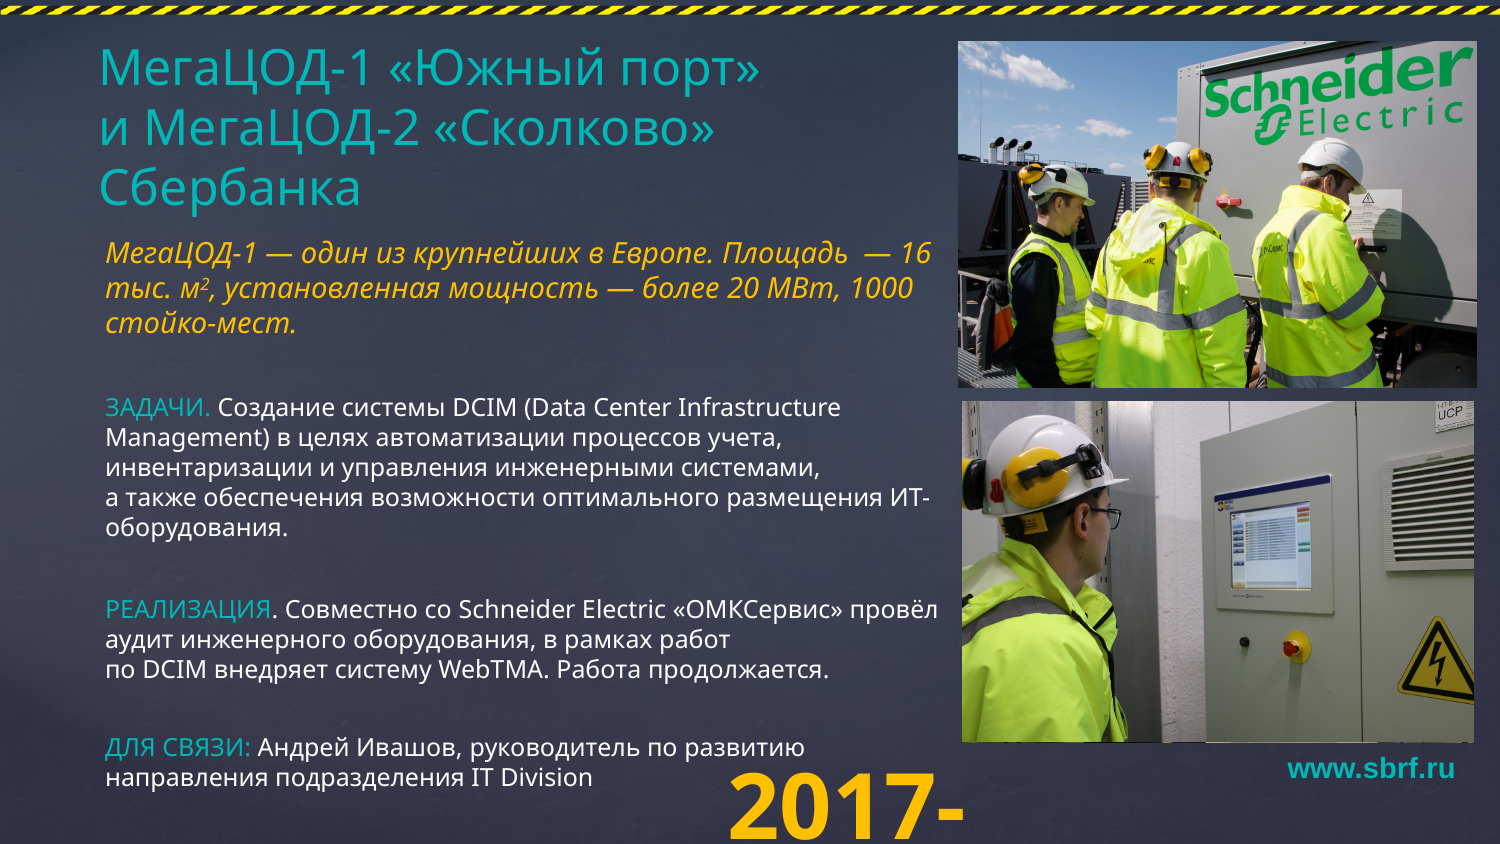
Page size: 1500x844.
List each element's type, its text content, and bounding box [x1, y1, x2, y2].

text_box www.sbrf.ru [1013, 751, 1471, 792]
picture [0, 0, 1500, 844]
list МегаЦОД-1 — один из крупнейших в Европе. Площадь — 16 тыс. м2, установленная мощность — более 20 МВт, 1000 стойко-мест. ЗАДАЧИ. Создание системы DCIM (Data Center Infrastructure Management) в целях автоматизации процессов учета, инвентаризации и управления инженерными системами, а также обеспечения возможности оптимального размещения ИТ-оборудования. РЕАЛИЗАЦИЯ. Совместно со Schneider Electric «ОМКСервис» провёл аудит инженерного оборудования, в рамках работ по DCIM внедряет систему WebTMA. Работа продолжается. ДЛЯ СВЯЗИ: Андрей Ивашов, руководитель по развитию направления подразделения IT Division [65, 227, 958, 820]
text_box 2017-2018 [712, 740, 1188, 844]
title МегаЦОД-1 «Южный порт» и МегаЦОД-2 «Сколково» Сбербанка [83, 28, 958, 204]
